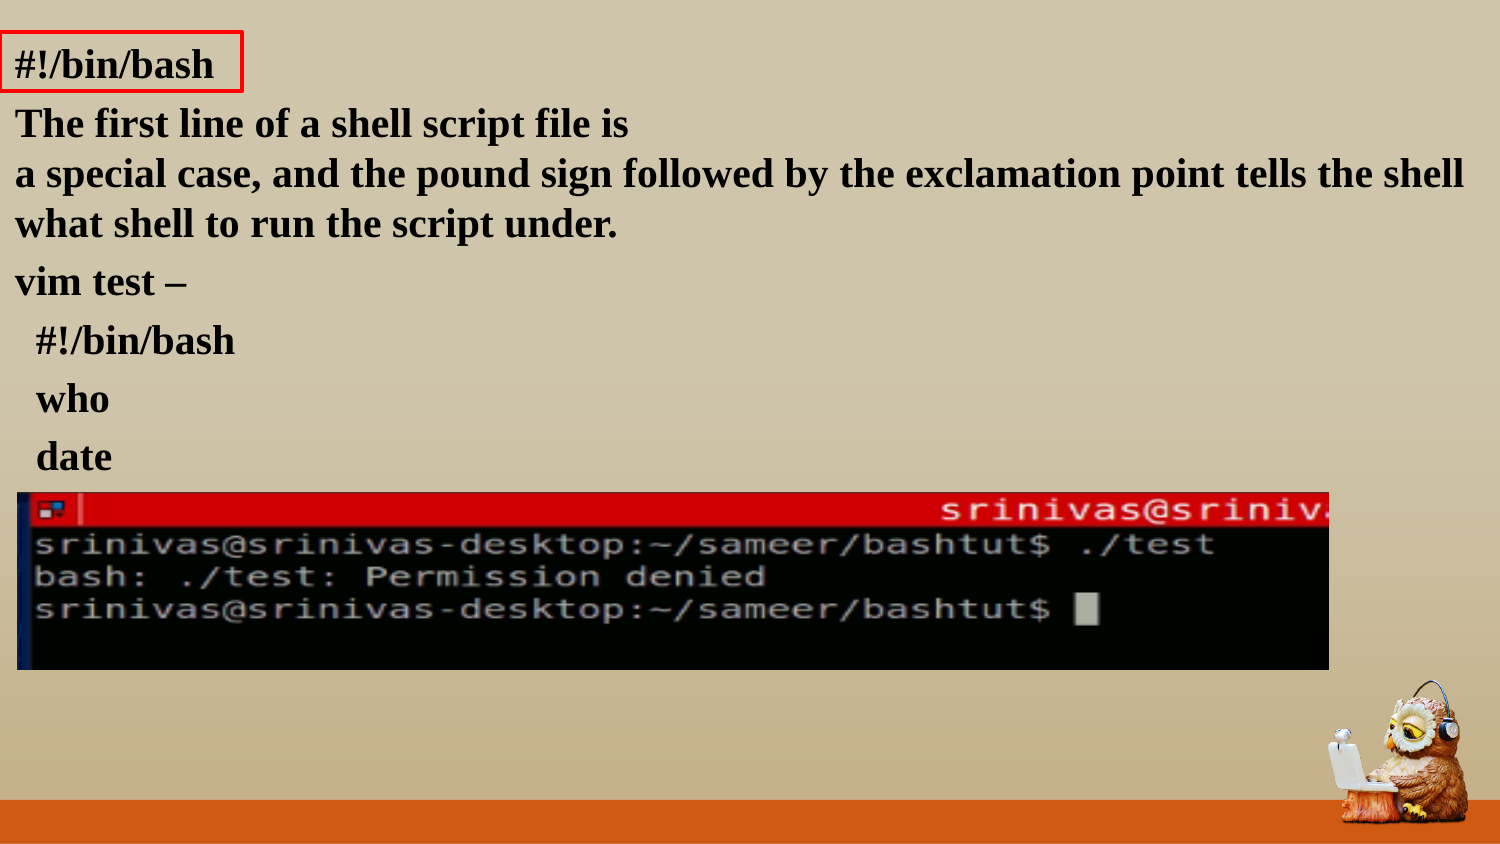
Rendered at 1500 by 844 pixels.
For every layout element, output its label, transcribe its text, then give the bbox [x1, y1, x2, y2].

text_box [0, 30, 244, 93]
list #!/bin/bash The first line of a shell script file is a special case, and the pound sign followed by the exclamation point tells the shell what shell to run the script under. vim test – #!/bin/bash who date [0, 0, 1500, 800]
picture [17, 492, 1329, 671]
picture [1328, 800, 1468, 826]
